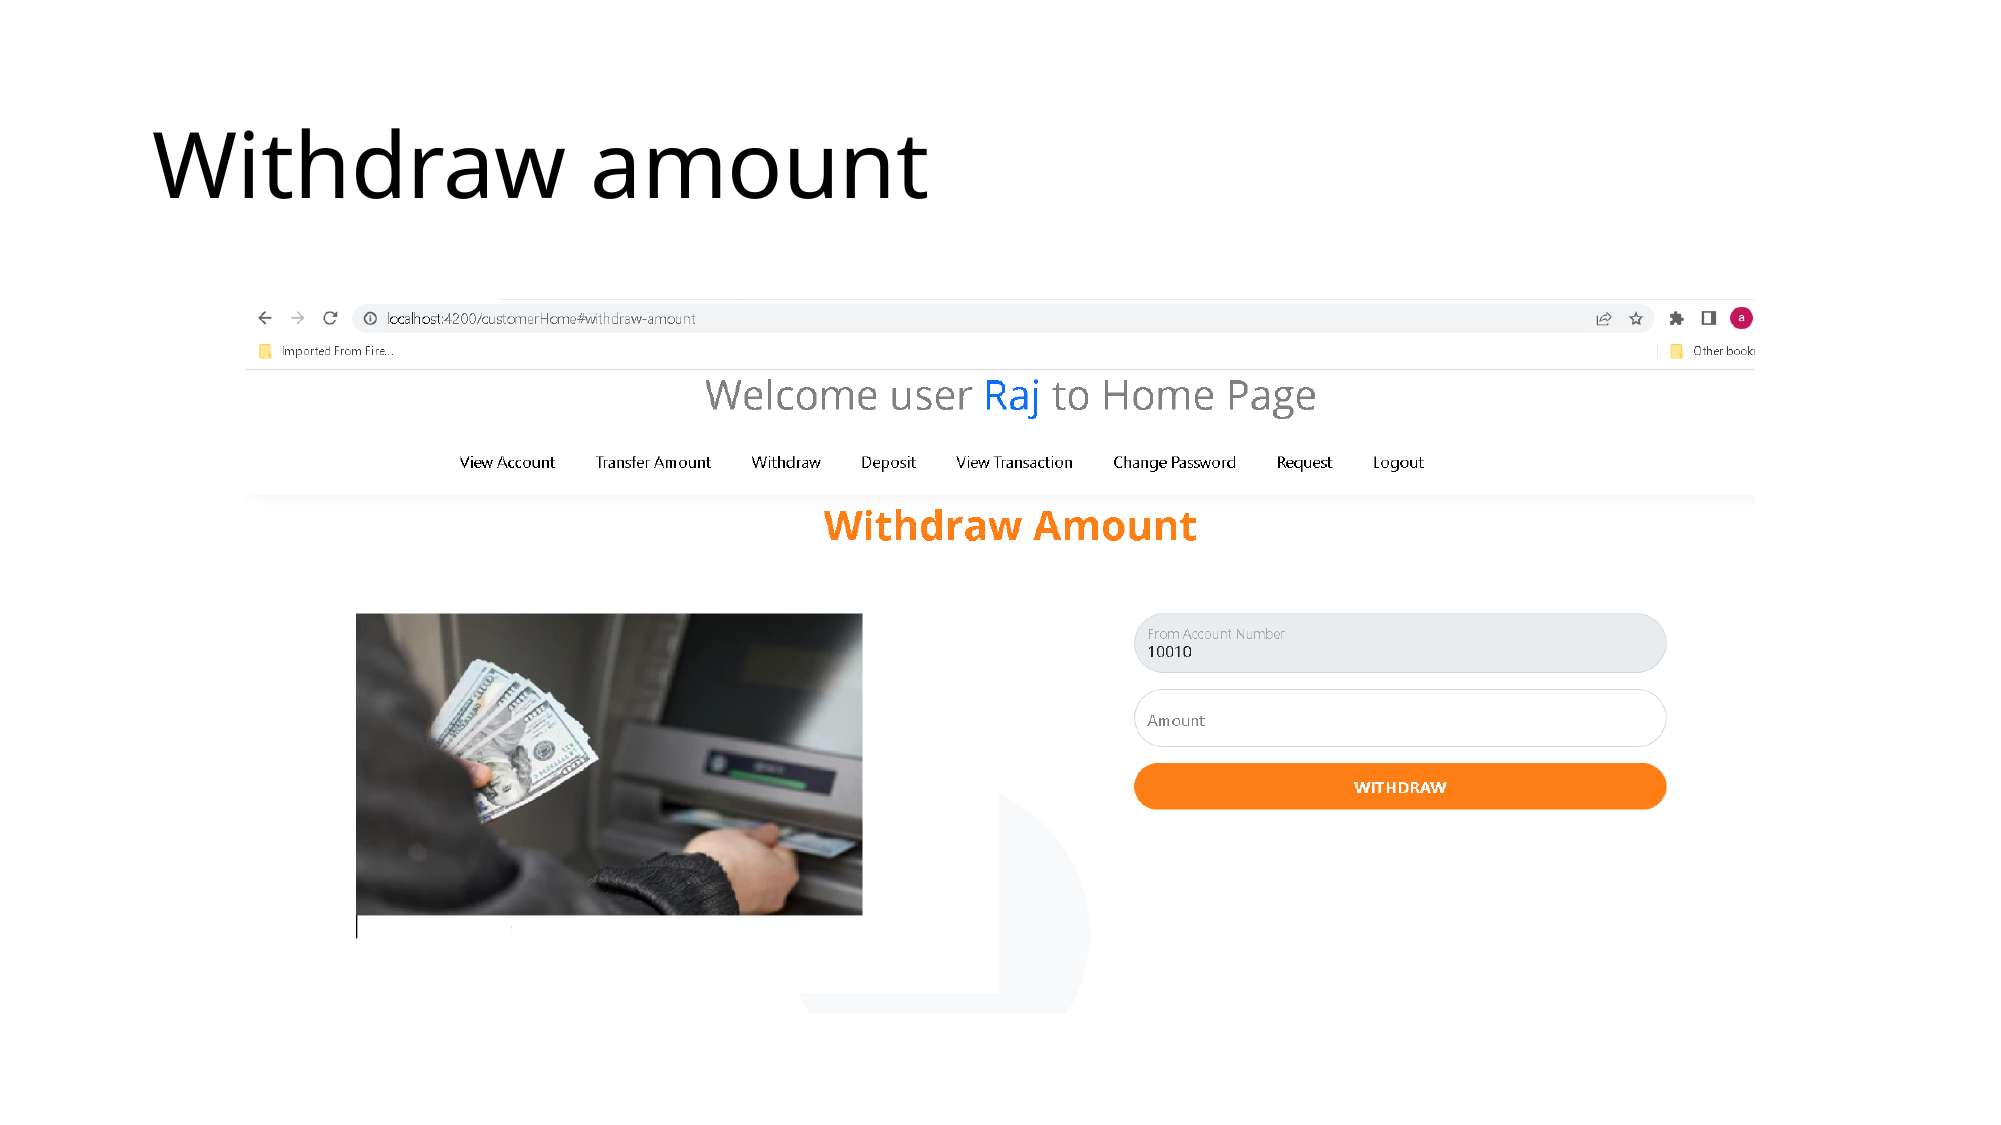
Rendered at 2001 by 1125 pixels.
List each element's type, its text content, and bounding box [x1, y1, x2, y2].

title Withdraw amount [137, 59, 1863, 278]
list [245, 299, 1755, 1014]
